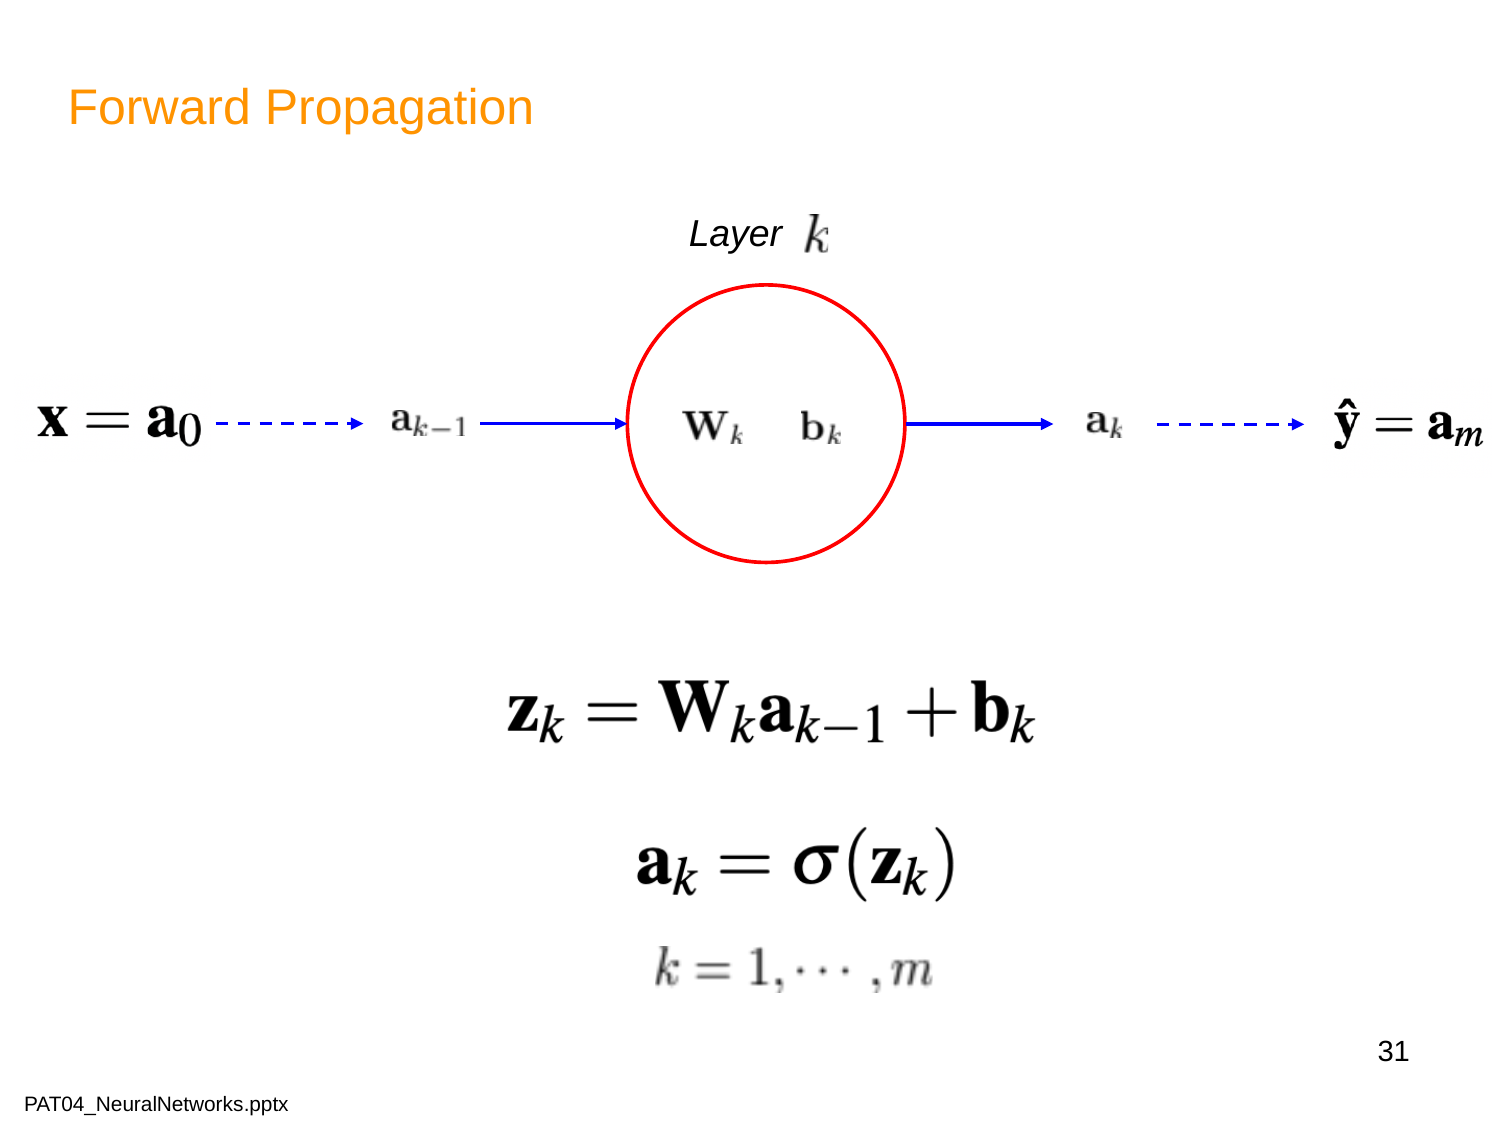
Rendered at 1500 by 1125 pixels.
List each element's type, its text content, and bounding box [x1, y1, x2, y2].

picture [1086, 412, 1123, 439]
picture [1321, 378, 1492, 478]
text_box [625, 282, 907, 565]
slide_number 31 [1074, 1024, 1426, 1103]
text_box Layer [673, 201, 808, 262]
picture [391, 410, 466, 437]
text_box Forward Propagation [52, 67, 550, 142]
picture [654, 946, 933, 993]
footer PAT04_NeuralNetworks.pptx [0, 1083, 395, 1125]
picture [803, 214, 829, 253]
picture [800, 410, 841, 444]
picture [14, 373, 211, 462]
picture [614, 800, 963, 920]
picture [681, 410, 743, 444]
picture [464, 648, 1061, 780]
